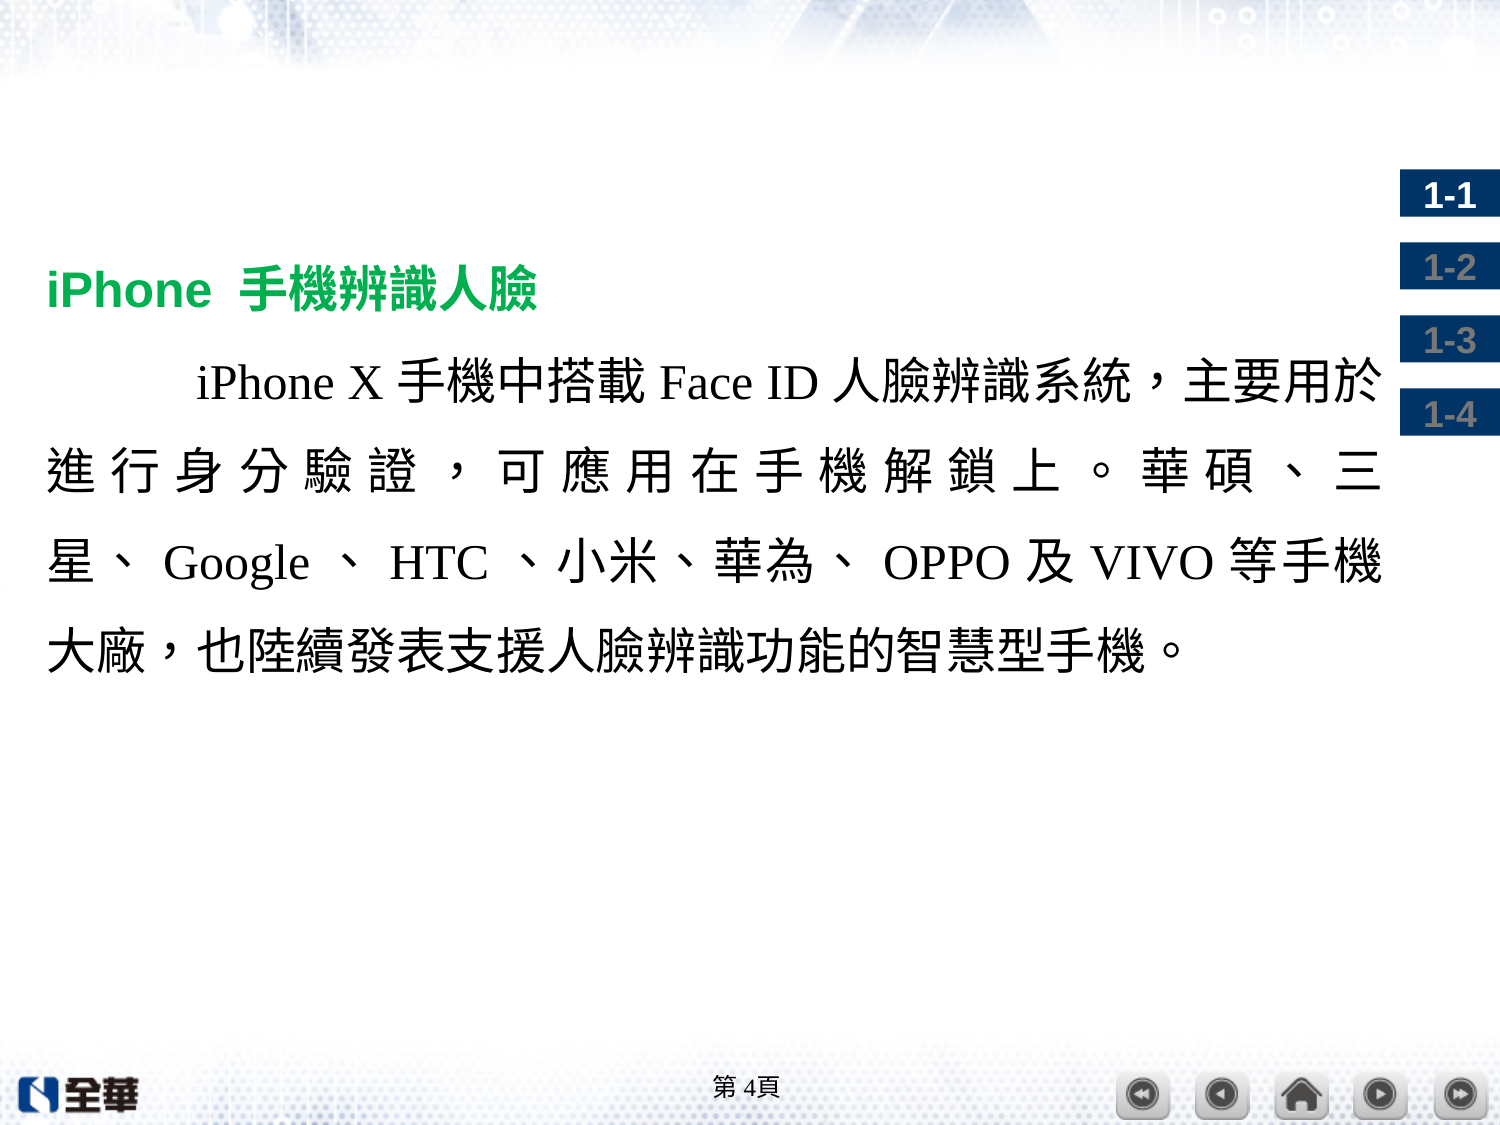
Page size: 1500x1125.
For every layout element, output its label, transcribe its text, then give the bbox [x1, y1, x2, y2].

list iPhone 手機辨識人臉 iPhone X手機中搭載Face ID人臉辨識系統，主要用於進行身分驗證，可應用在手機解鎖上。華碩、三星、Google、HTC、小米、華為、OPPO及VIVO等手機大廠，也陸續發表支援人臉辨識功能的智慧型手機。 [30, 219, 1399, 1048]
picture [0, 0, 1500, 1125]
